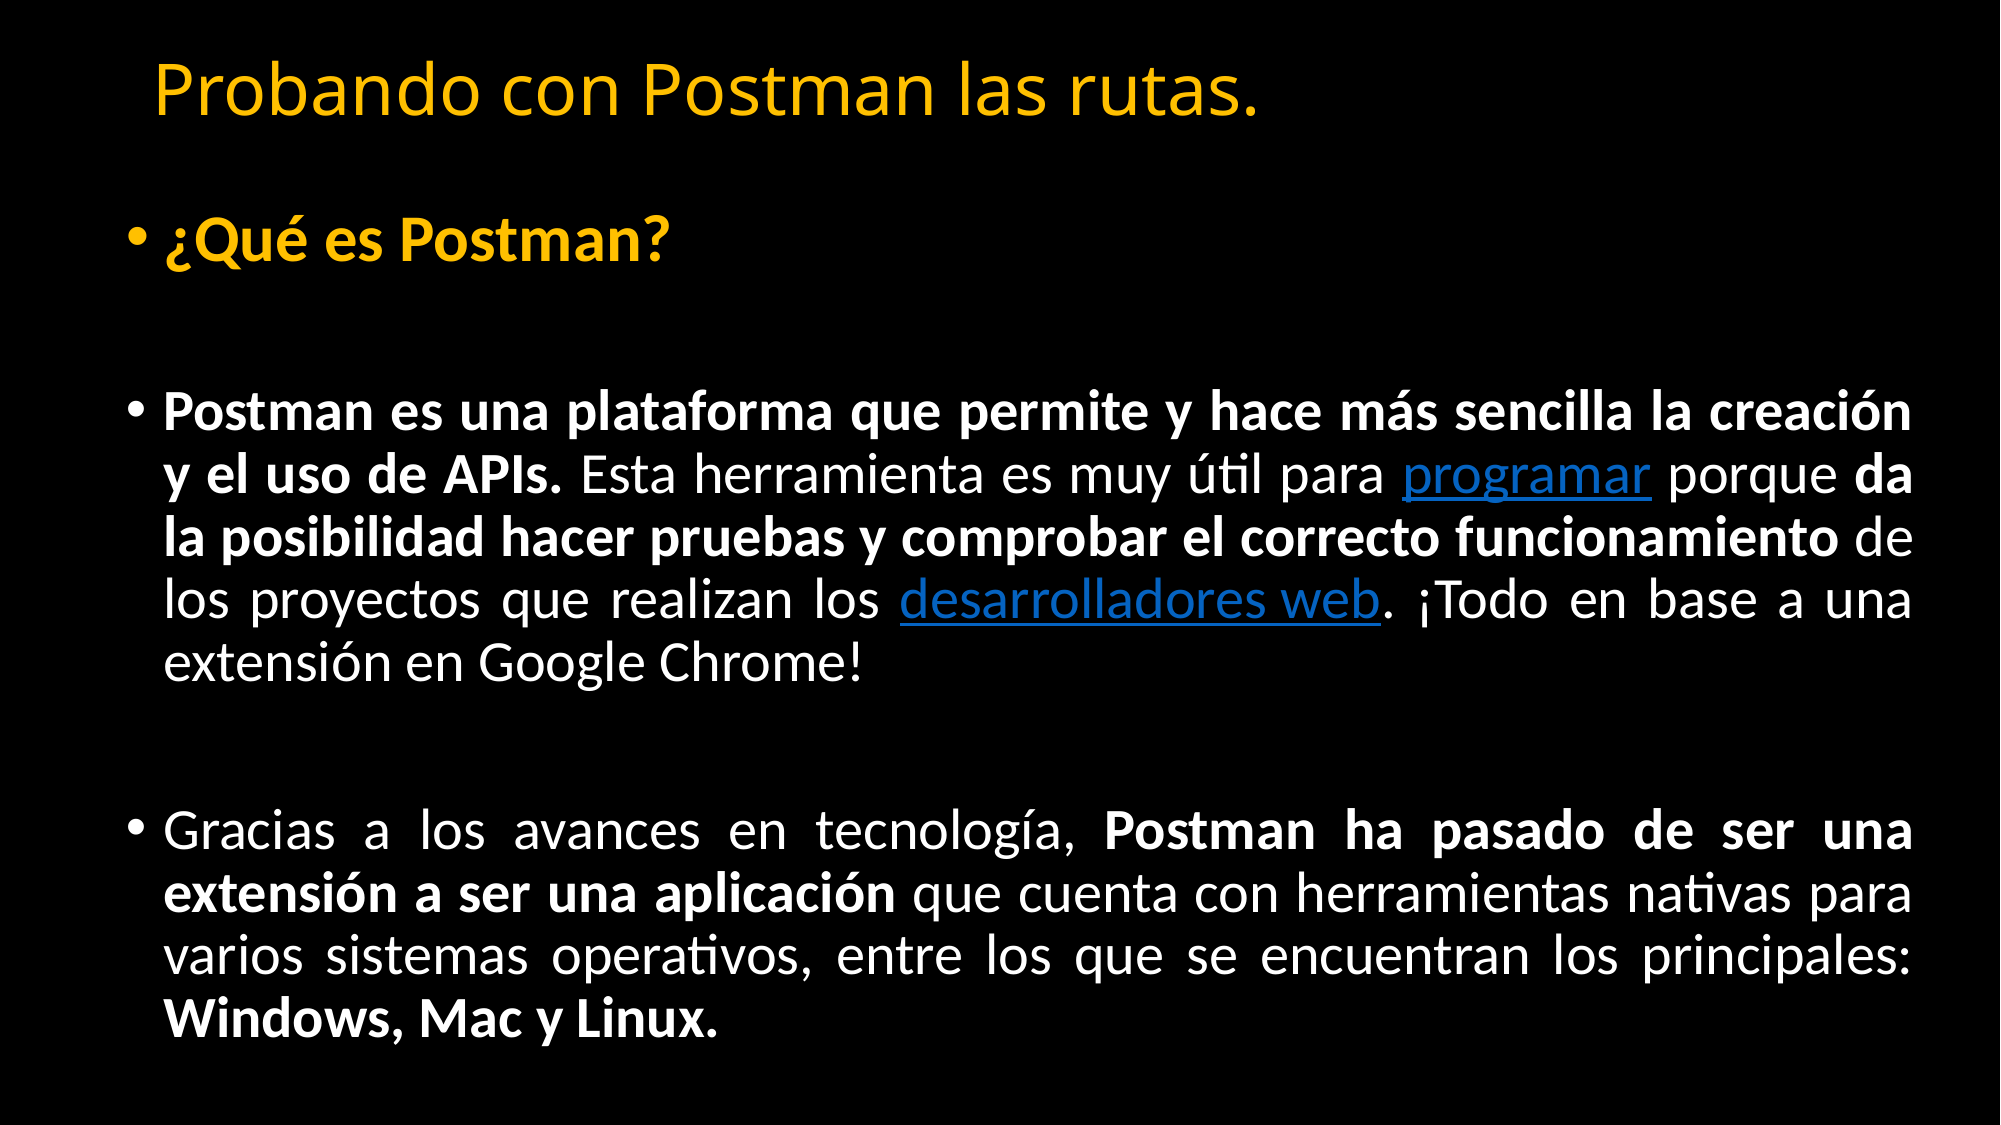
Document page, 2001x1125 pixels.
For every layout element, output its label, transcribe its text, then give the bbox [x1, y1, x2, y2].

list ¿Qué es Postman? Postman es una plataforma que permite y hace más sencilla la creación y el uso de APIs. Esta herramienta es muy útil para programar porque da la posibilidad hacer pruebas y comprobar el correcto funcionamiento de los proyectos que realizan los desarrolladores web. ¡Todo en base a una extensión en Google Chrome! Gracias a los avances en tecnología, Postman ha pasado de ser una extensión a ser una aplicación que cuenta con herramientas nativas para varios sistemas operativos, entre los que se encuentran los principales: Windows, Mac y Linux. [110, 196, 1930, 1108]
title Probando con Postman las rutas. [137, 46, 1863, 139]
